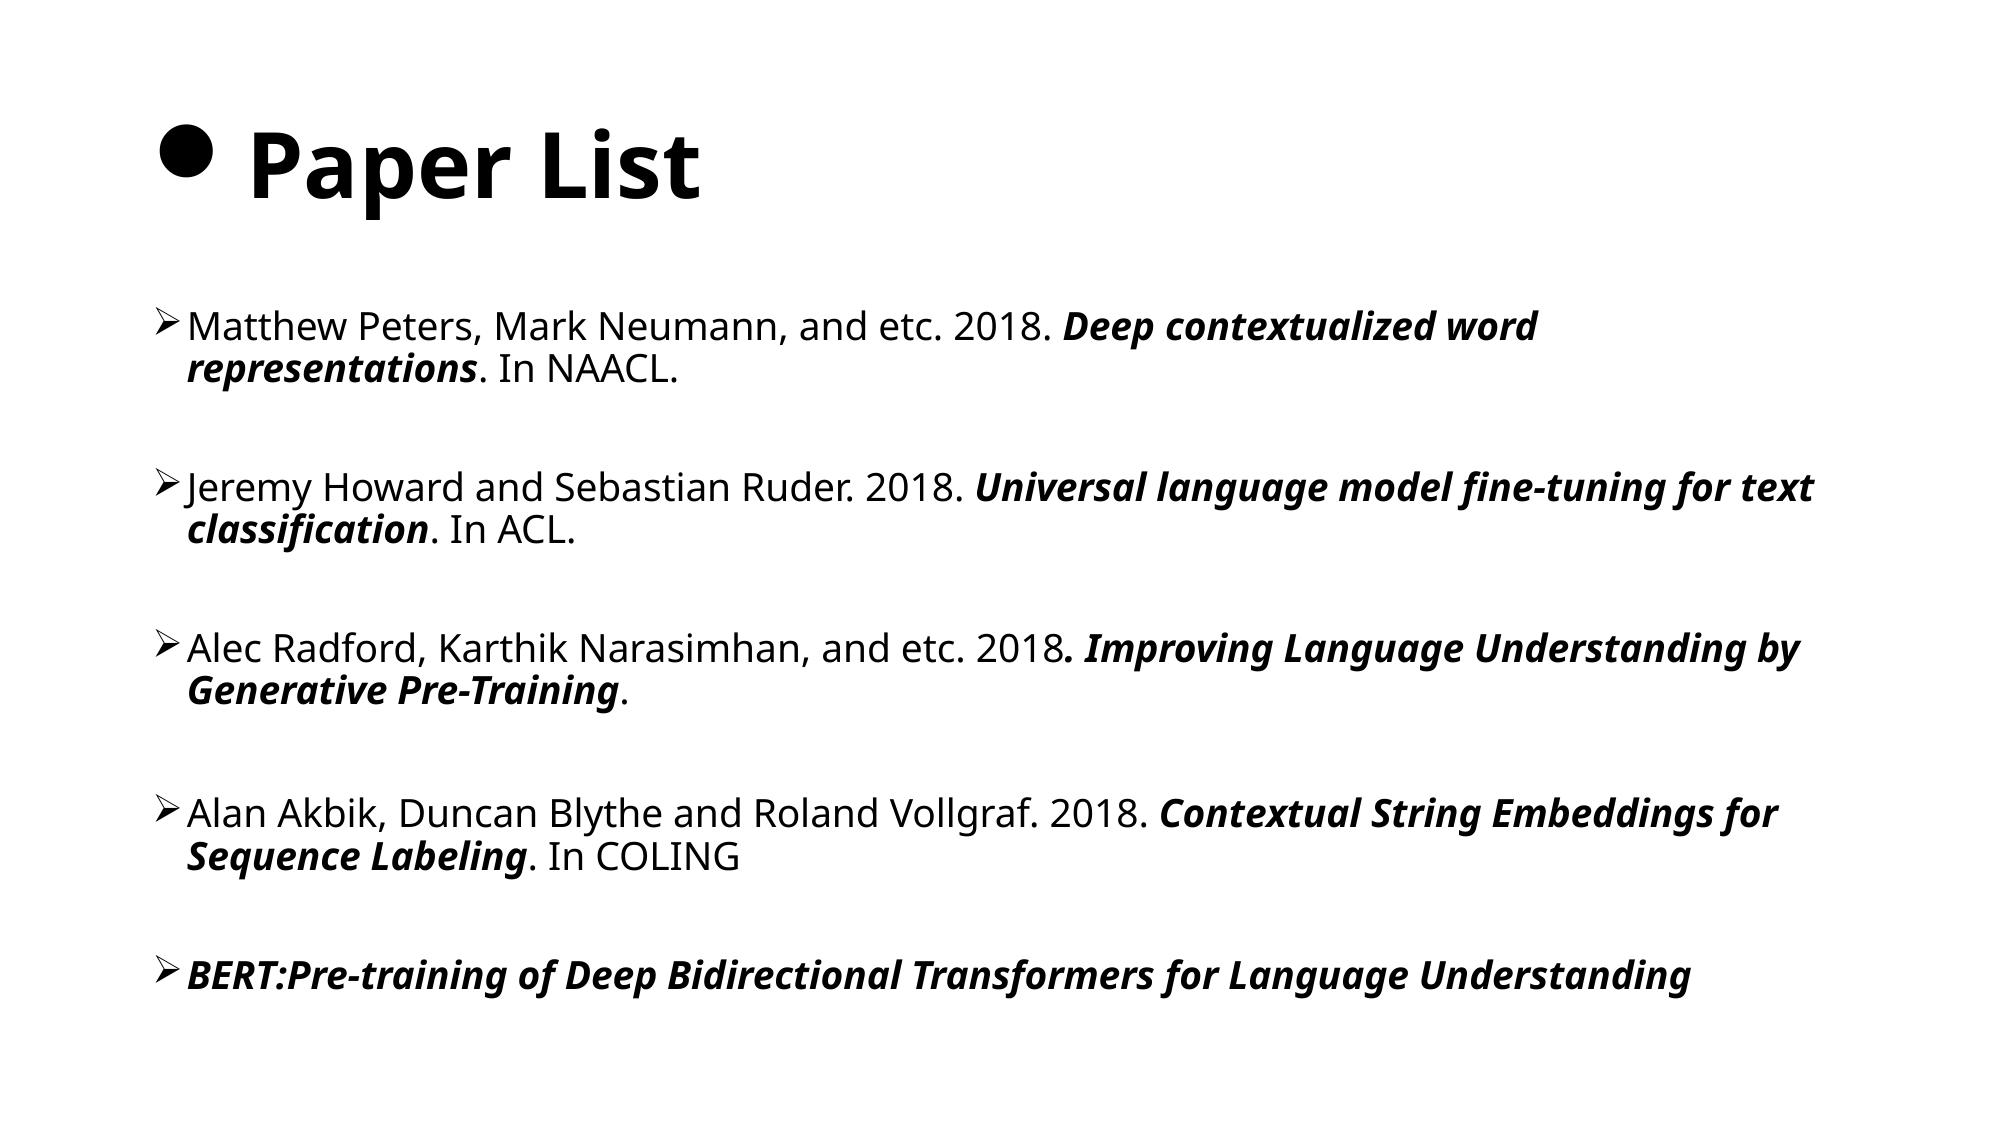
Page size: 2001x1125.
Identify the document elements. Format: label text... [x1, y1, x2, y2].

list Matthew Peters, Mark Neumann, and etc. 2018. Deep contextualized word representations. In NAACL. Jeremy Howard and Sebastian Ruder. 2018. Universal language model fine-tuning for text classification. In ACL. Alec Radford, Karthik Narasimhan, and etc. 2018. Improving Language Understanding by Generative Pre-Training. Alan Akbik, Duncan Blythe and Roland Vollgraf. 2018. Contextual String Embeddings for Sequence Labeling. In COLING BERT:Pre-training of Deep Bidirectional Transformers for Language Understanding [137, 299, 1863, 1014]
title Paper List [137, 59, 1863, 278]
